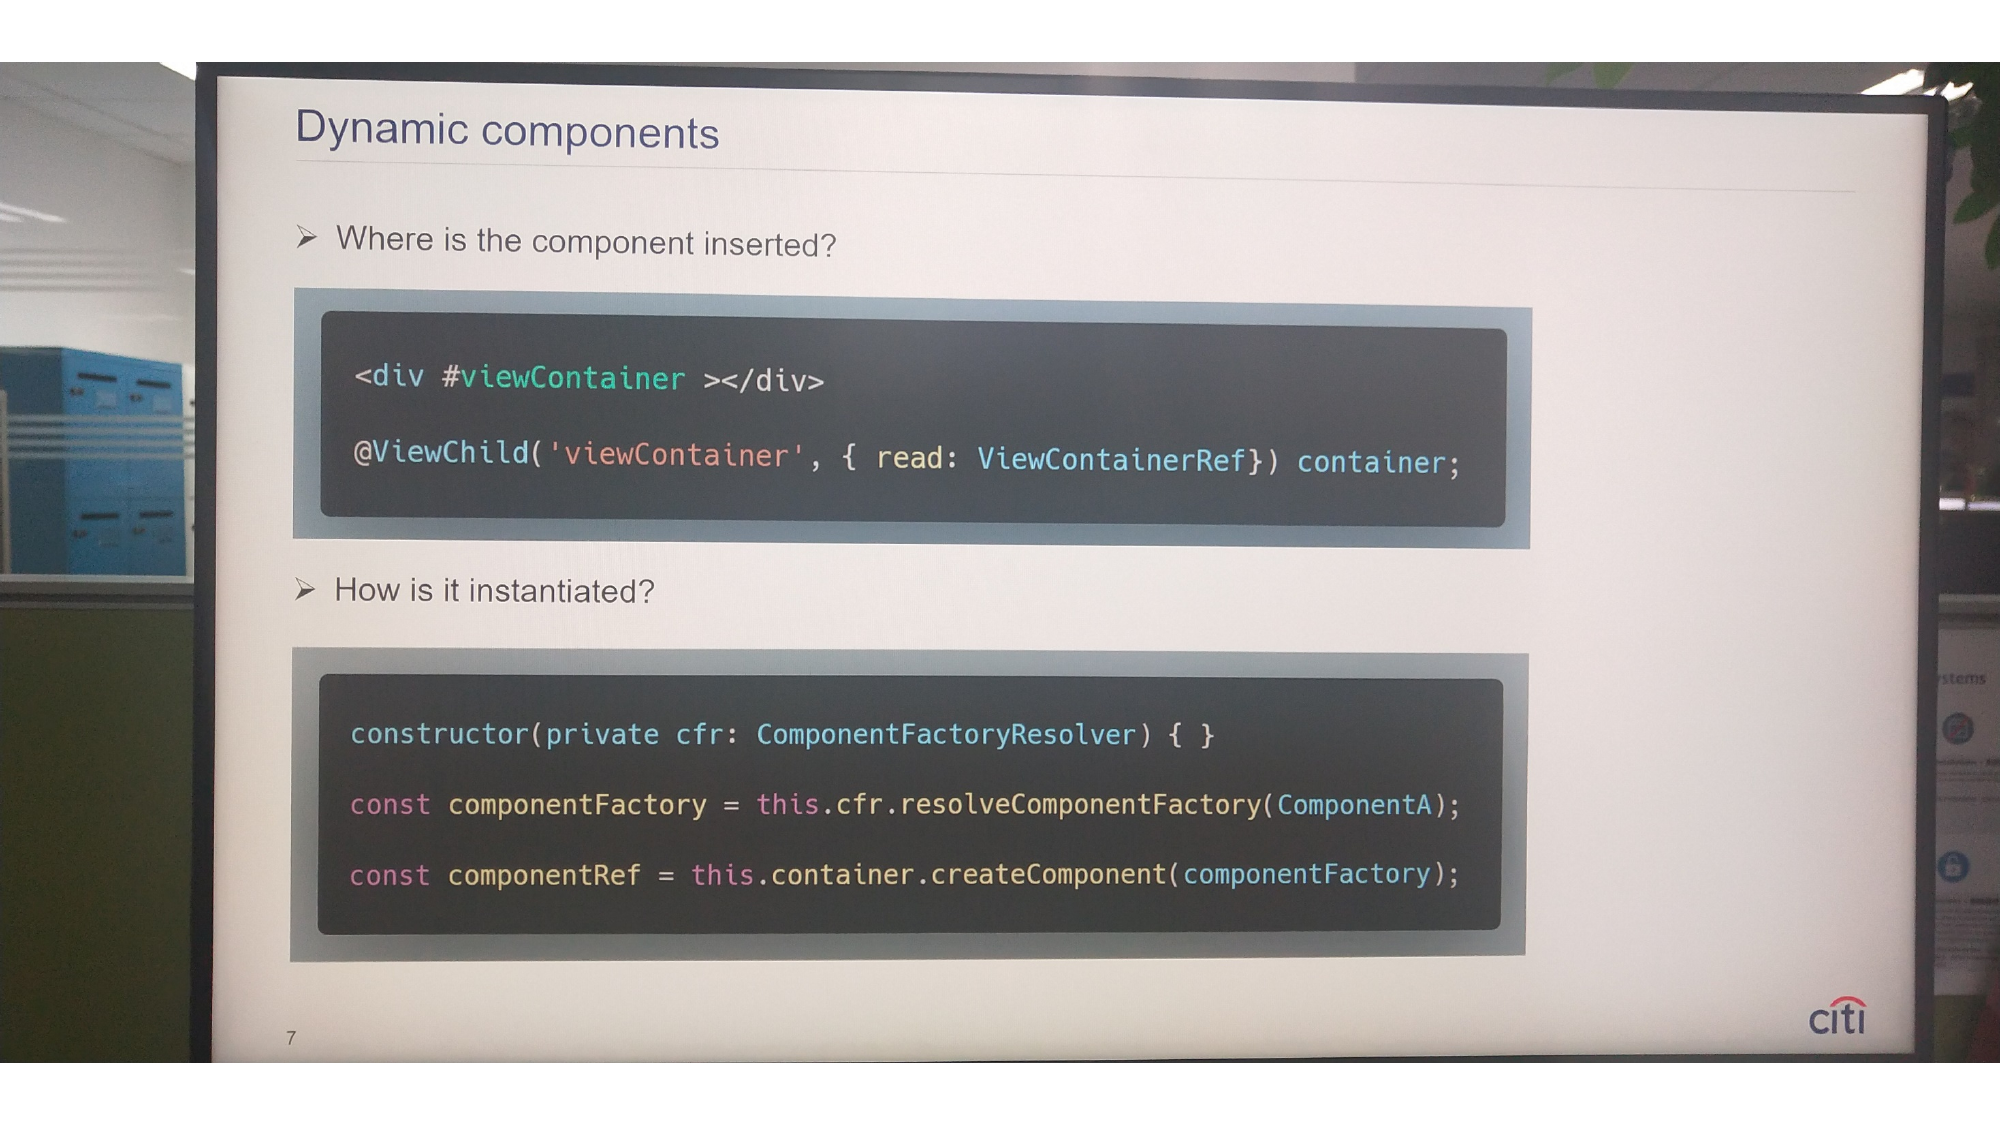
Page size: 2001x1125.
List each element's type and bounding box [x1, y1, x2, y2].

picture [0, 62, 2000, 1063]
